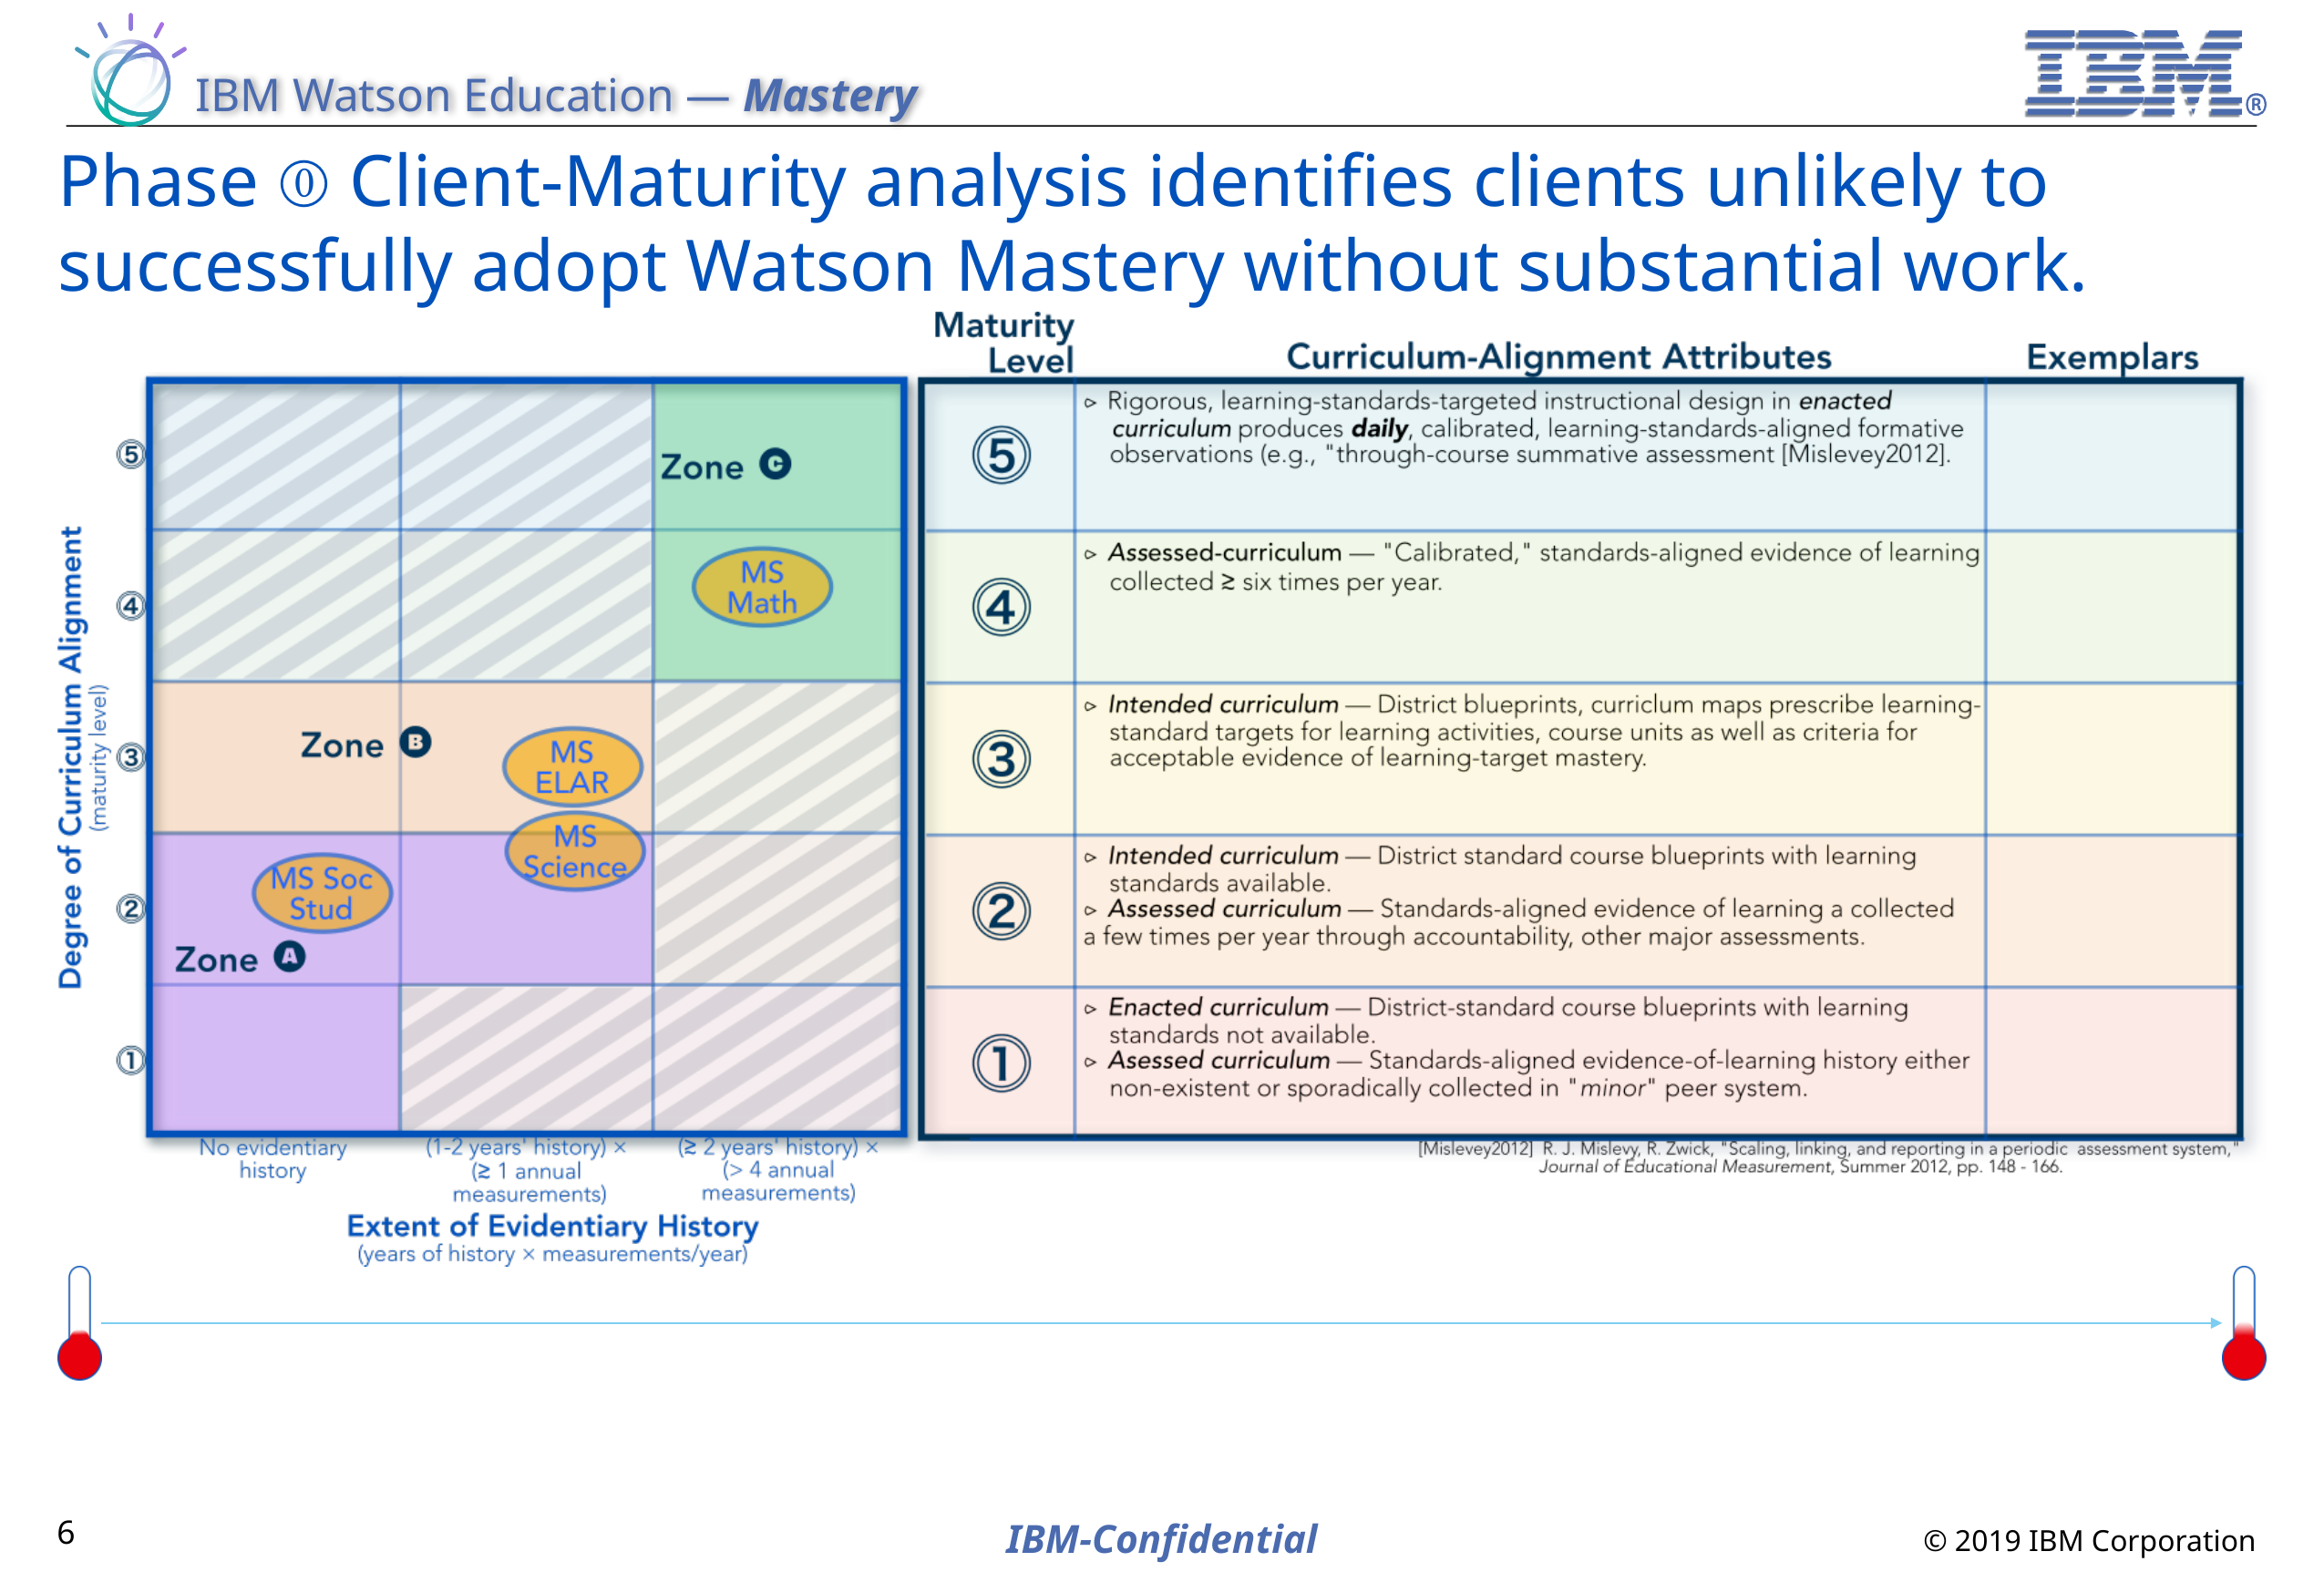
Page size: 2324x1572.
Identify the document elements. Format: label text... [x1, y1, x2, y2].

title Phase ⓪ Client-Maturity analysis identifies clients unlikely to successfully adopt Watson Mastery without substantial work. [57, 139, 2267, 310]
picture [57, 1266, 102, 1381]
picture [2023, 30, 2267, 118]
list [57, 312, 2267, 1267]
picture [75, 13, 187, 127]
picture [2222, 1266, 2267, 1381]
